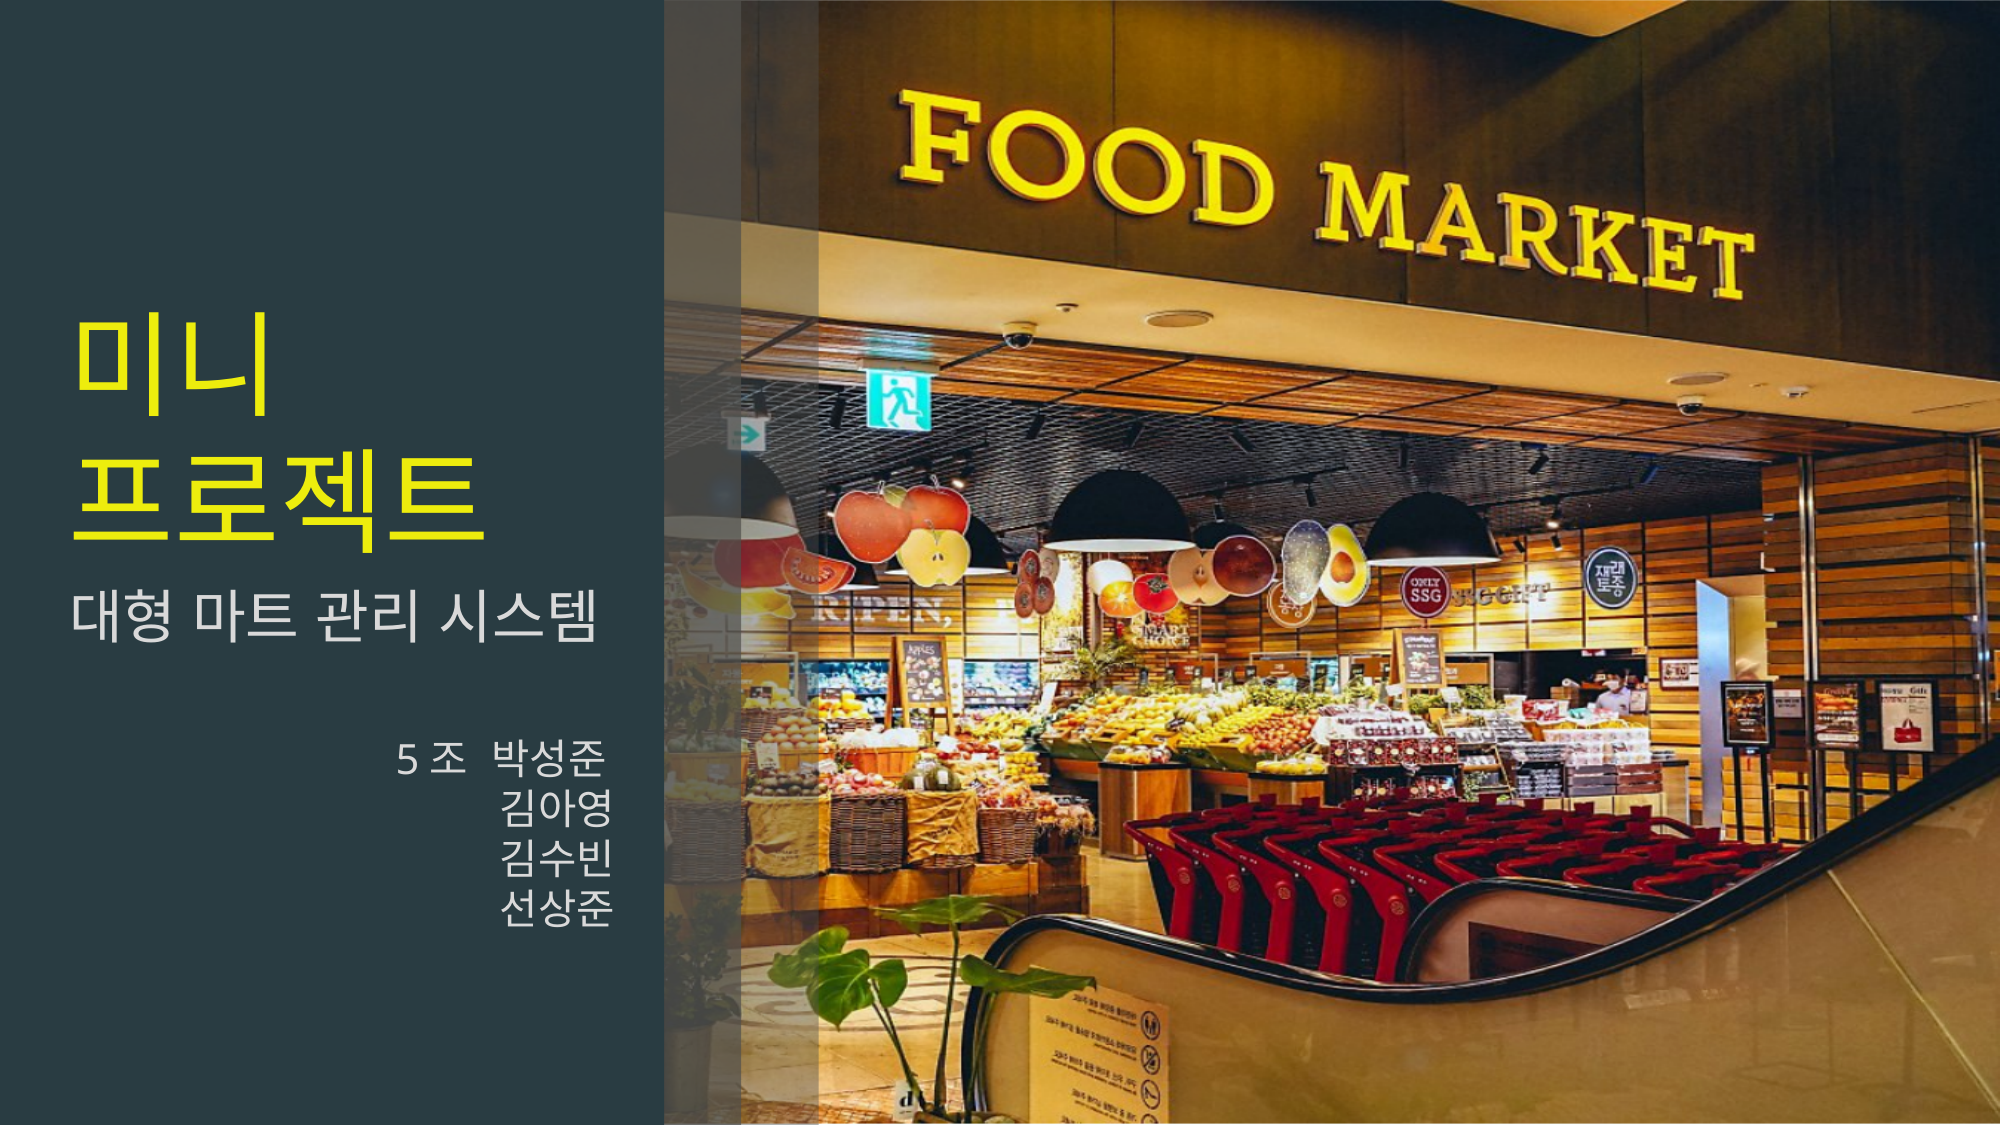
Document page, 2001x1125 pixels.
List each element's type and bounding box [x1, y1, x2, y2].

picture [819, 0, 2000, 1125]
text_box [0, 0, 819, 1125]
